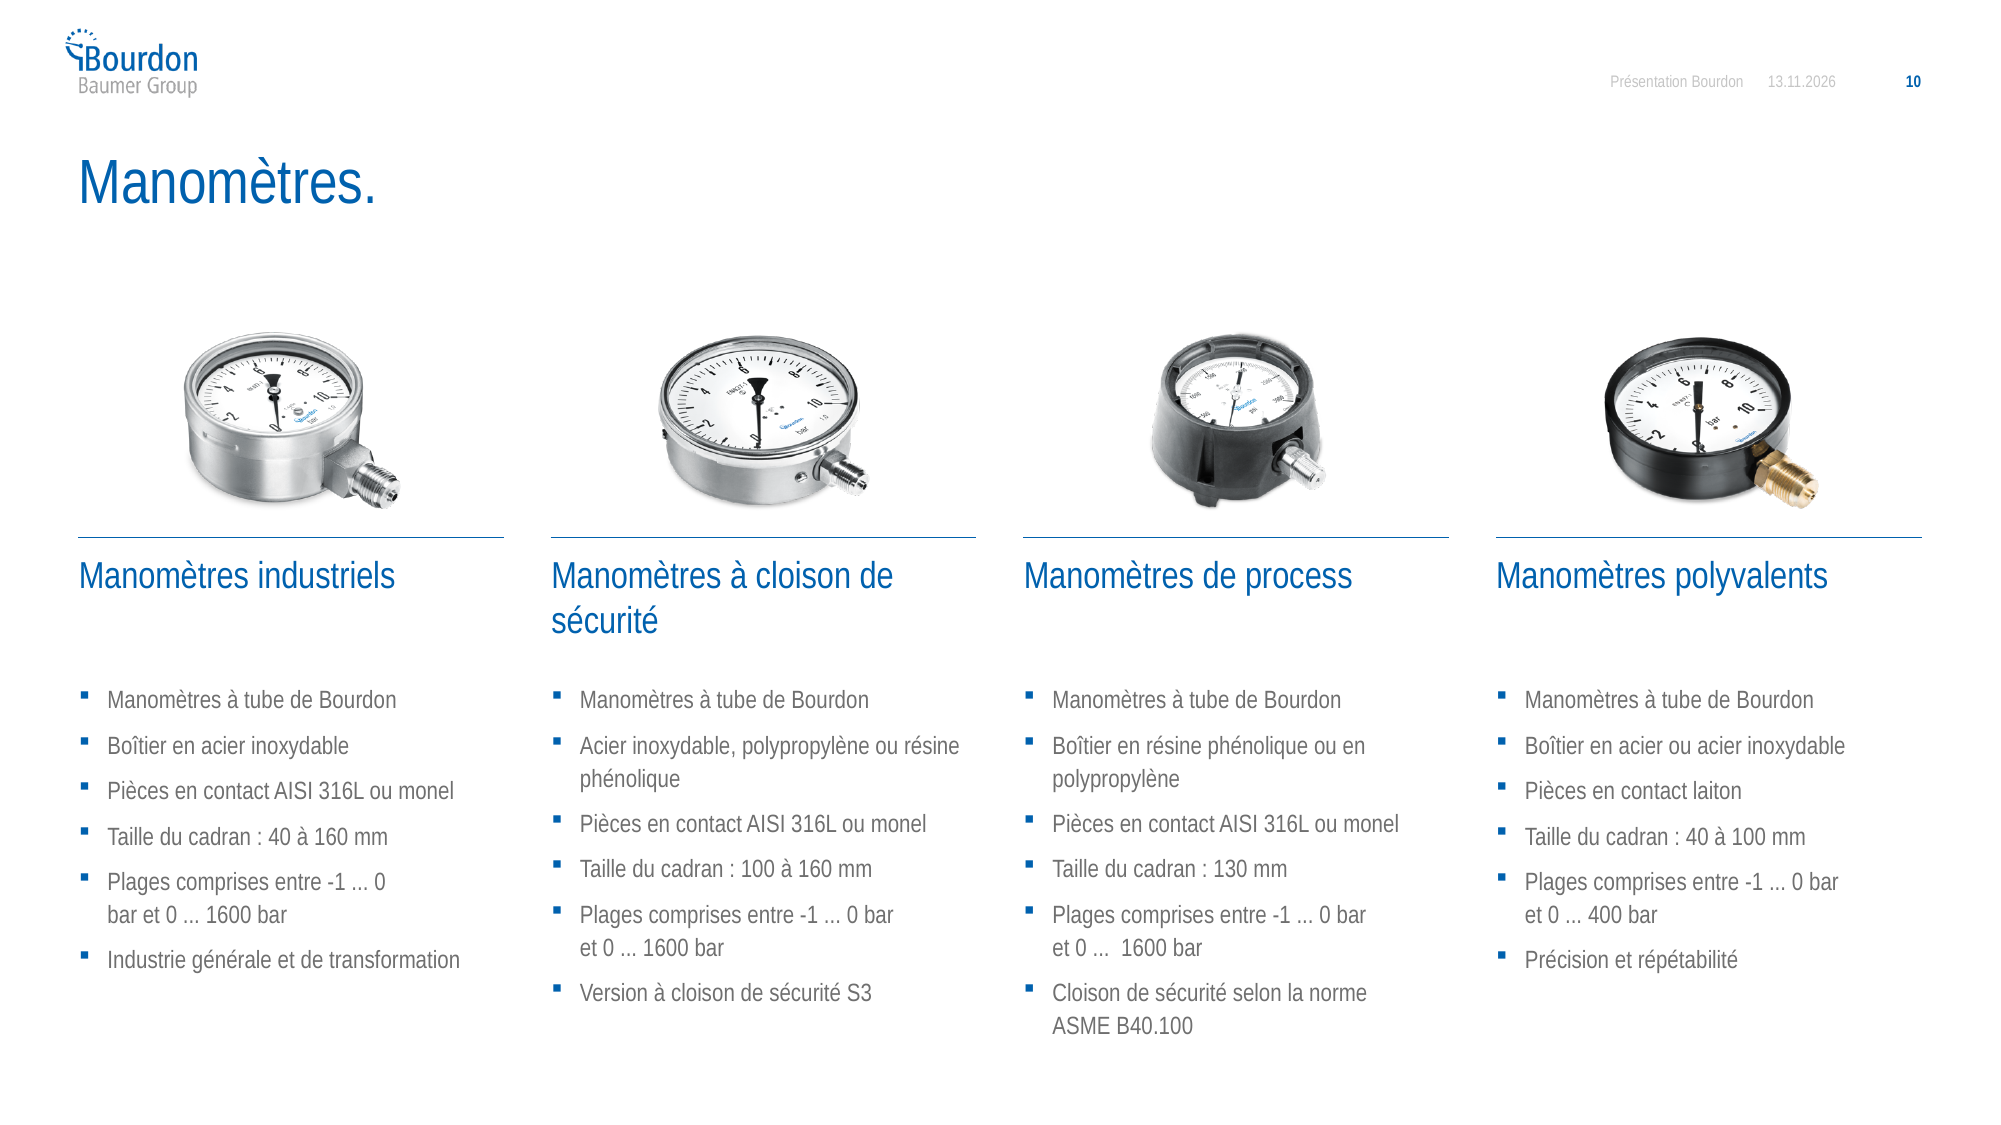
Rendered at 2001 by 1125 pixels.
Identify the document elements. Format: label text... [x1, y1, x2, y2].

list Manomètres à tube de Bourdon Boîtier en résine phénolique ou en polypropylène Pièces en contact AISI 316L ou monel Taille du cadran : 130 mm Plages comprises entre -1 ... 0 bar et 0 ... 1600 bar Cloison de sécurité selon la norme ASME B40.100 [1023, 680, 1449, 1047]
picture [1495, 325, 1922, 516]
picture [65, 28, 197, 98]
list Manomètres à tube de Bourdon Boîtier en acier ou acier inoxydable Pièces en contact laiton Taille du cadran : 40 à 100 mm Plages comprises entre -1 ... 0 bar et 0 ... 400 bar Précision et répétabilité [1496, 680, 1922, 1047]
list Manomètres à tube de Bourdon Boîtier en acier inoxydable Pièces en contact AISI 316L ou monel Taille du cadran : 40 à 160 mm Plages comprises entre -1 ... 0 bar et 0 ... 1600 bar Industrie générale et de transformation [78, 680, 504, 1047]
list Manomètres à tube de Bourdon Acier inoxydable, polypropylène ou résine phénolique Pièces en contact AISI 316L ou monel Taille du cadran : 100 à 160 mm Plages comprises entre -1 ... 0 bar et 0 ... 1600 bar Version à cloison de sécurité S3 [551, 680, 977, 1047]
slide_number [1767, 54, 1874, 108]
list Manomètres polyvalents [1496, 550, 1922, 657]
picture [550, 325, 977, 516]
footer Présentation Bourdon [999, 54, 1745, 108]
list Manomètres industriels [78, 550, 504, 657]
picture [1023, 325, 1449, 516]
list Manomètres de process [1023, 550, 1449, 657]
slide_number 10 [1874, 54, 1922, 108]
picture [78, 325, 505, 516]
list Manomètres à cloison de sécurité [551, 550, 977, 657]
title Manomètres. [78, 149, 1922, 279]
